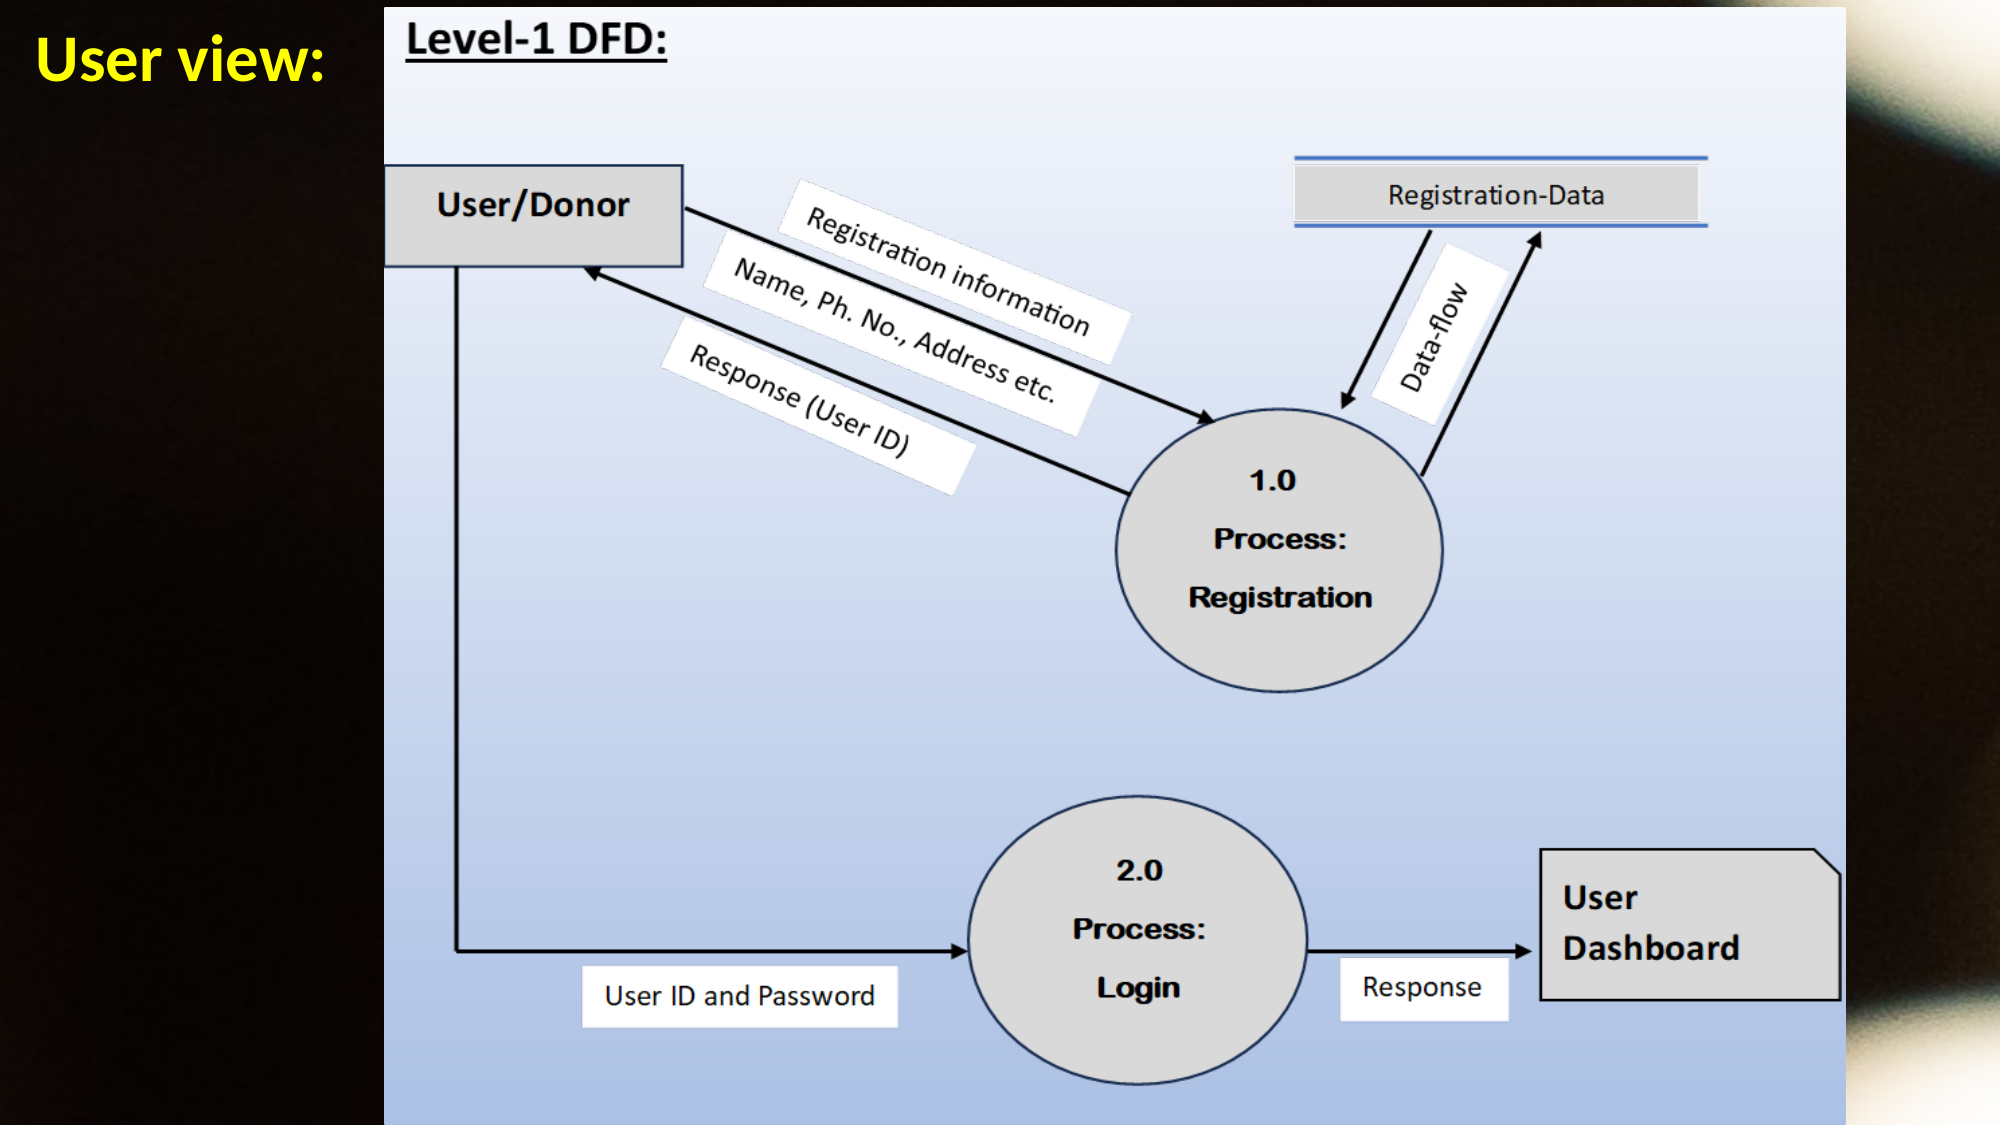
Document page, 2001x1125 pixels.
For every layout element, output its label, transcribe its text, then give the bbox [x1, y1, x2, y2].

text_box User view: [20, 7, 343, 103]
picture [0, 0, 2000, 1125]
